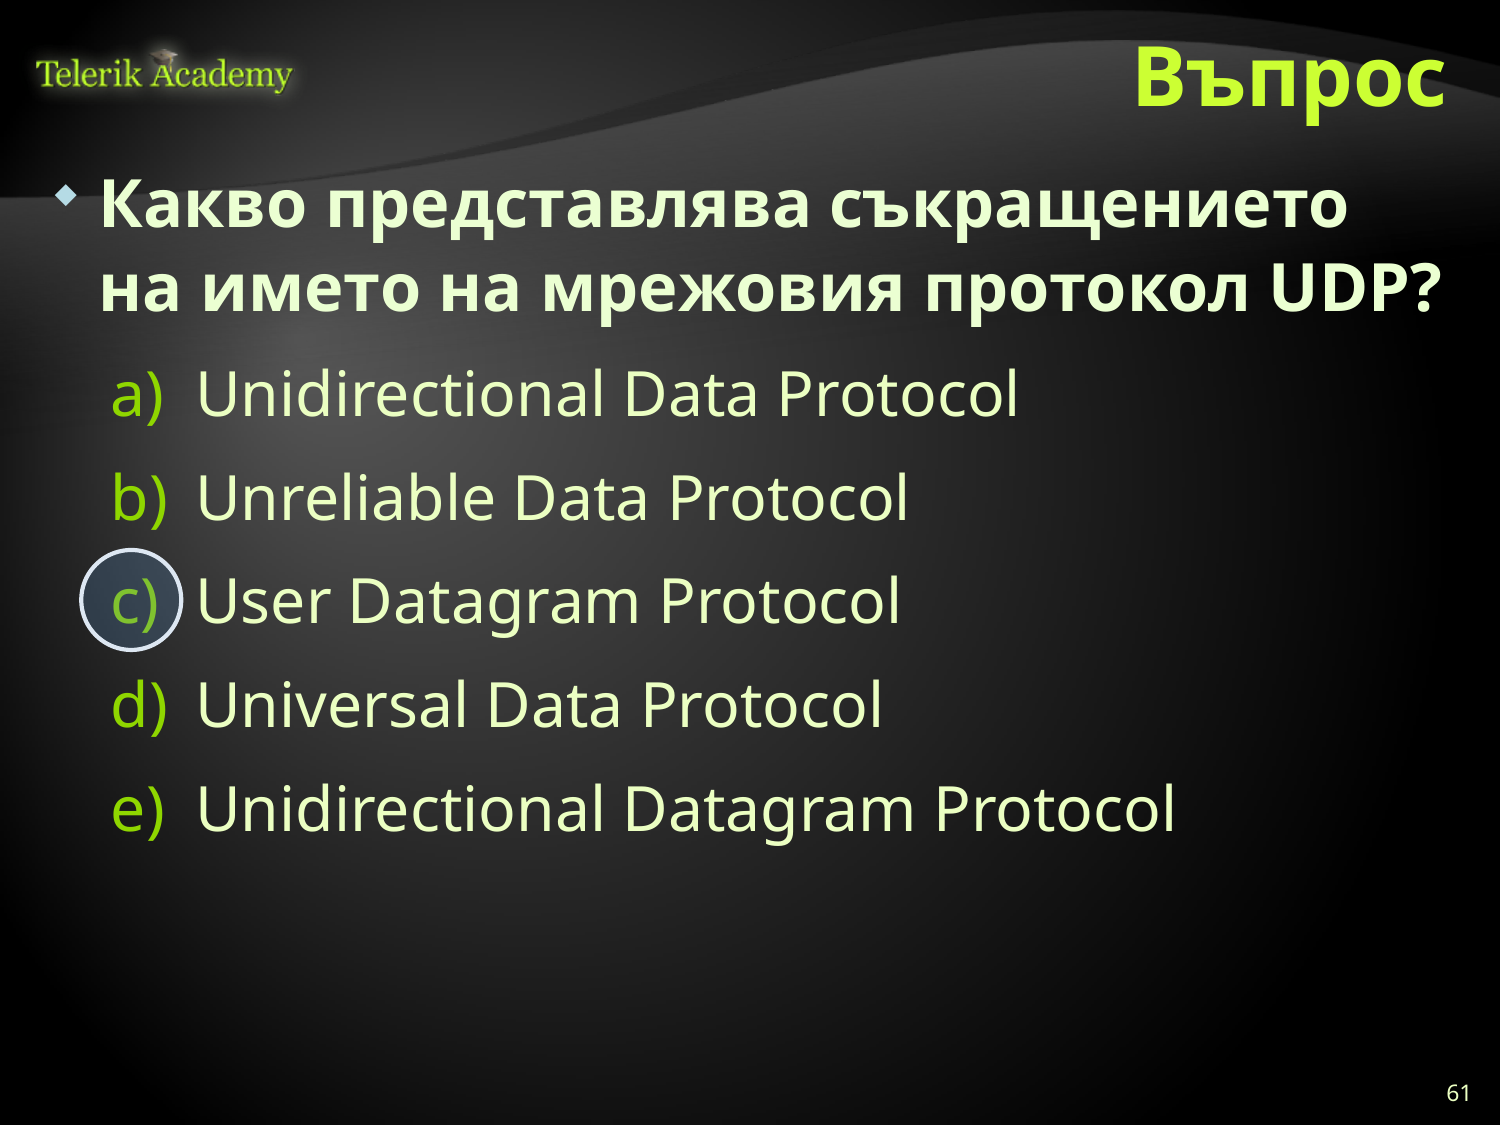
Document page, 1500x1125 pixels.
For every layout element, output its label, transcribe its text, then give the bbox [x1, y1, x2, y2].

text_box [79, 547, 184, 653]
picture [0, 0, 1500, 1125]
title Въпрос [300, 12, 1463, 149]
slide_number 61 [1412, 1074, 1488, 1113]
list Какво представлява съкращението на името на мрежовия протокол UDP? Unidirectional Data Protocol Unreliable Data Protocol User Datagram Protocol Universal Data Protocol Unidirectional Datagram Protocol [37, 149, 1463, 1075]
